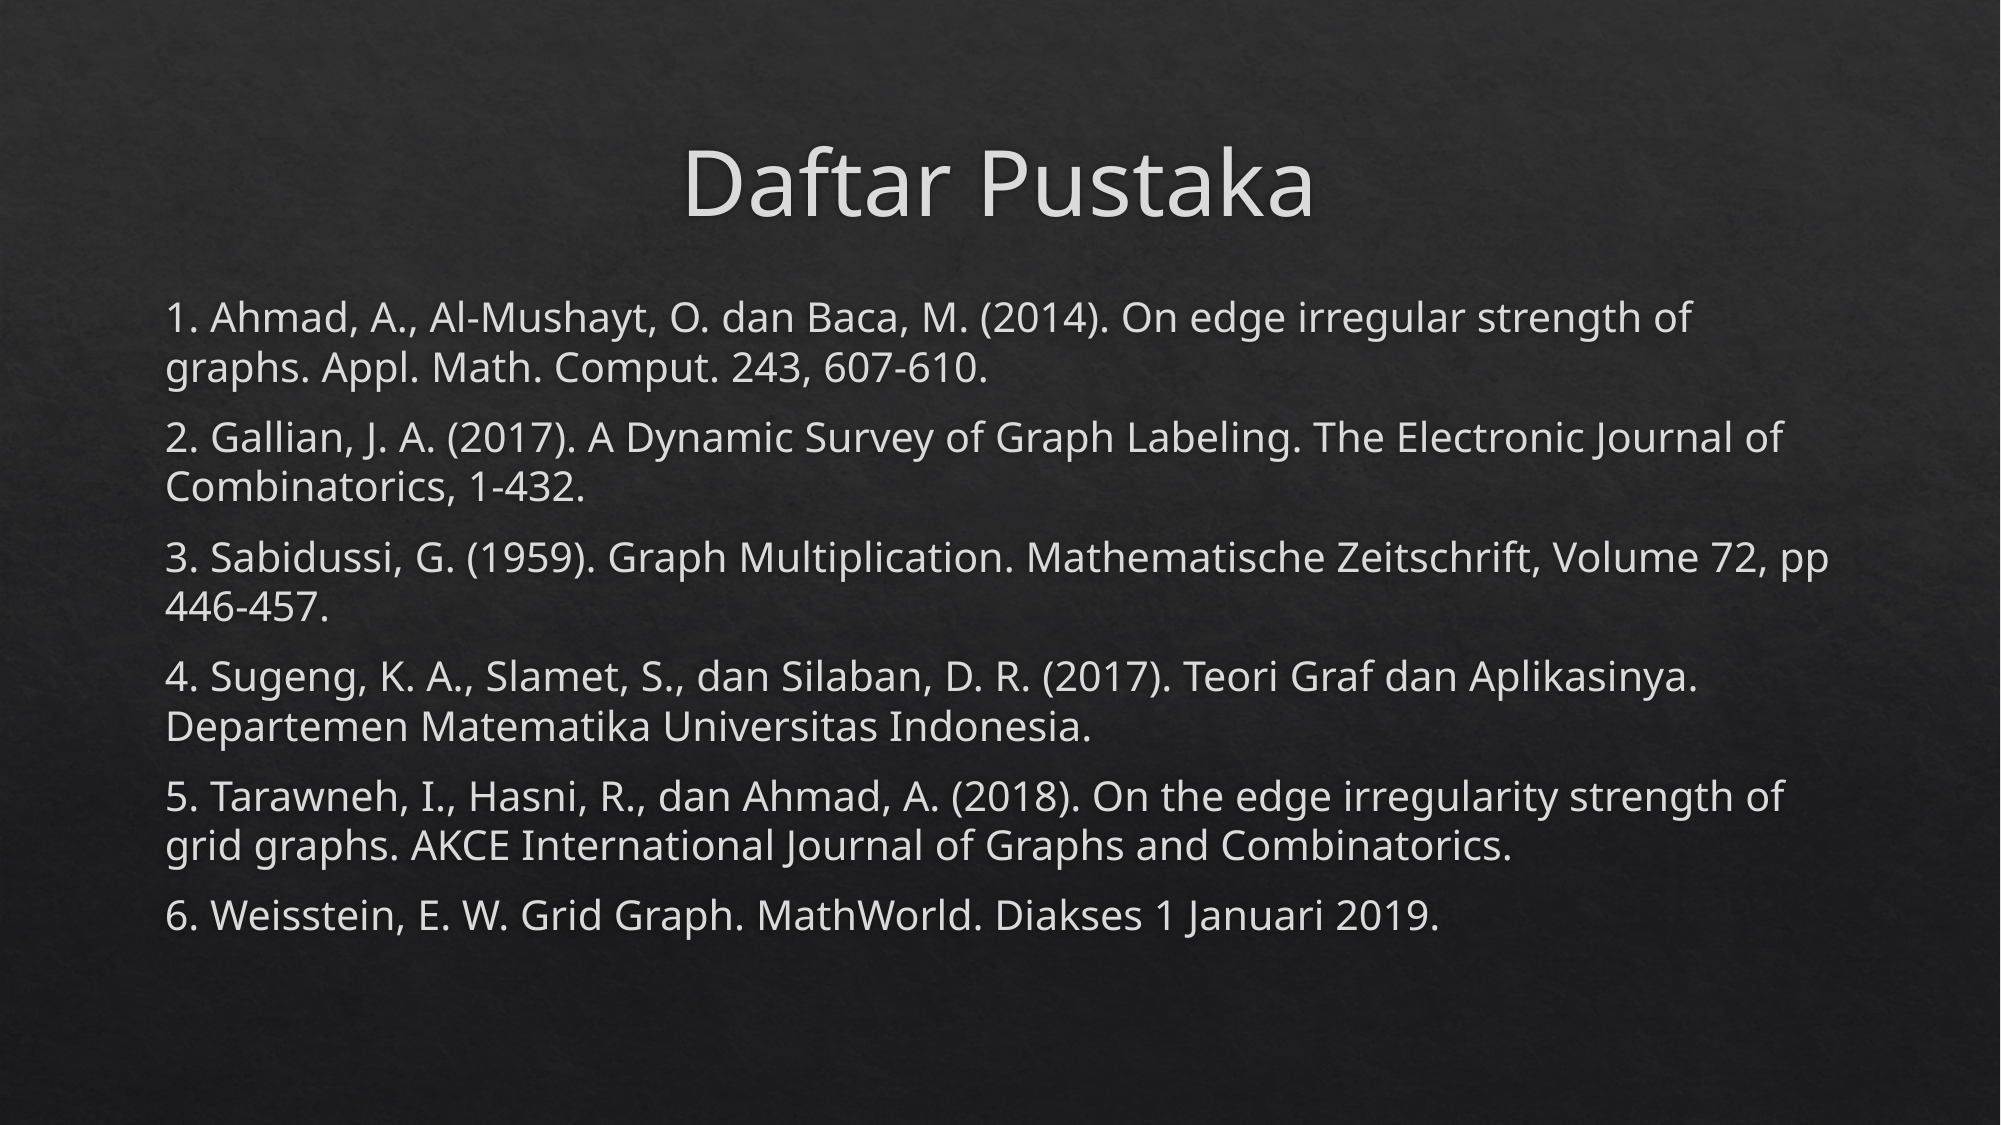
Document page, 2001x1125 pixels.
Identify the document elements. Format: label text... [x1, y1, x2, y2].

title Daftar Pustaka [149, 99, 1849, 260]
list 1. Ahmad, A., Al-Mushayt, O. dan Baca, M. (2014). On edge irregular strength of graphs. Appl. Math. Comput. 243, 607-610. 2. Gallian, J. A. (2017). A Dynamic Survey of Graph Labeling. The Electronic Journal of Combinatorics, 1-432. 3. Sabidussi, G. (1959). Graph Multiplication. Mathematische Zeitschrift, Volume 72, pp 446-457. 4. Sugeng, K. A., Slamet, S., dan Silaban, D. R. (2017). Teori Graf dan Aplikasinya. Departemen Matematika Universitas Indonesia. 5. Tarawneh, I., Hasni, R., dan Ahmad, A. (2018). On the edge irregularity strength of grid graphs. AKCE International Journal of Graphs and Combinatorics. 6. Weisstein, E. W. Grid Graph. MathWorld. Diakses 1 Januari 2019. [149, 284, 1849, 950]
